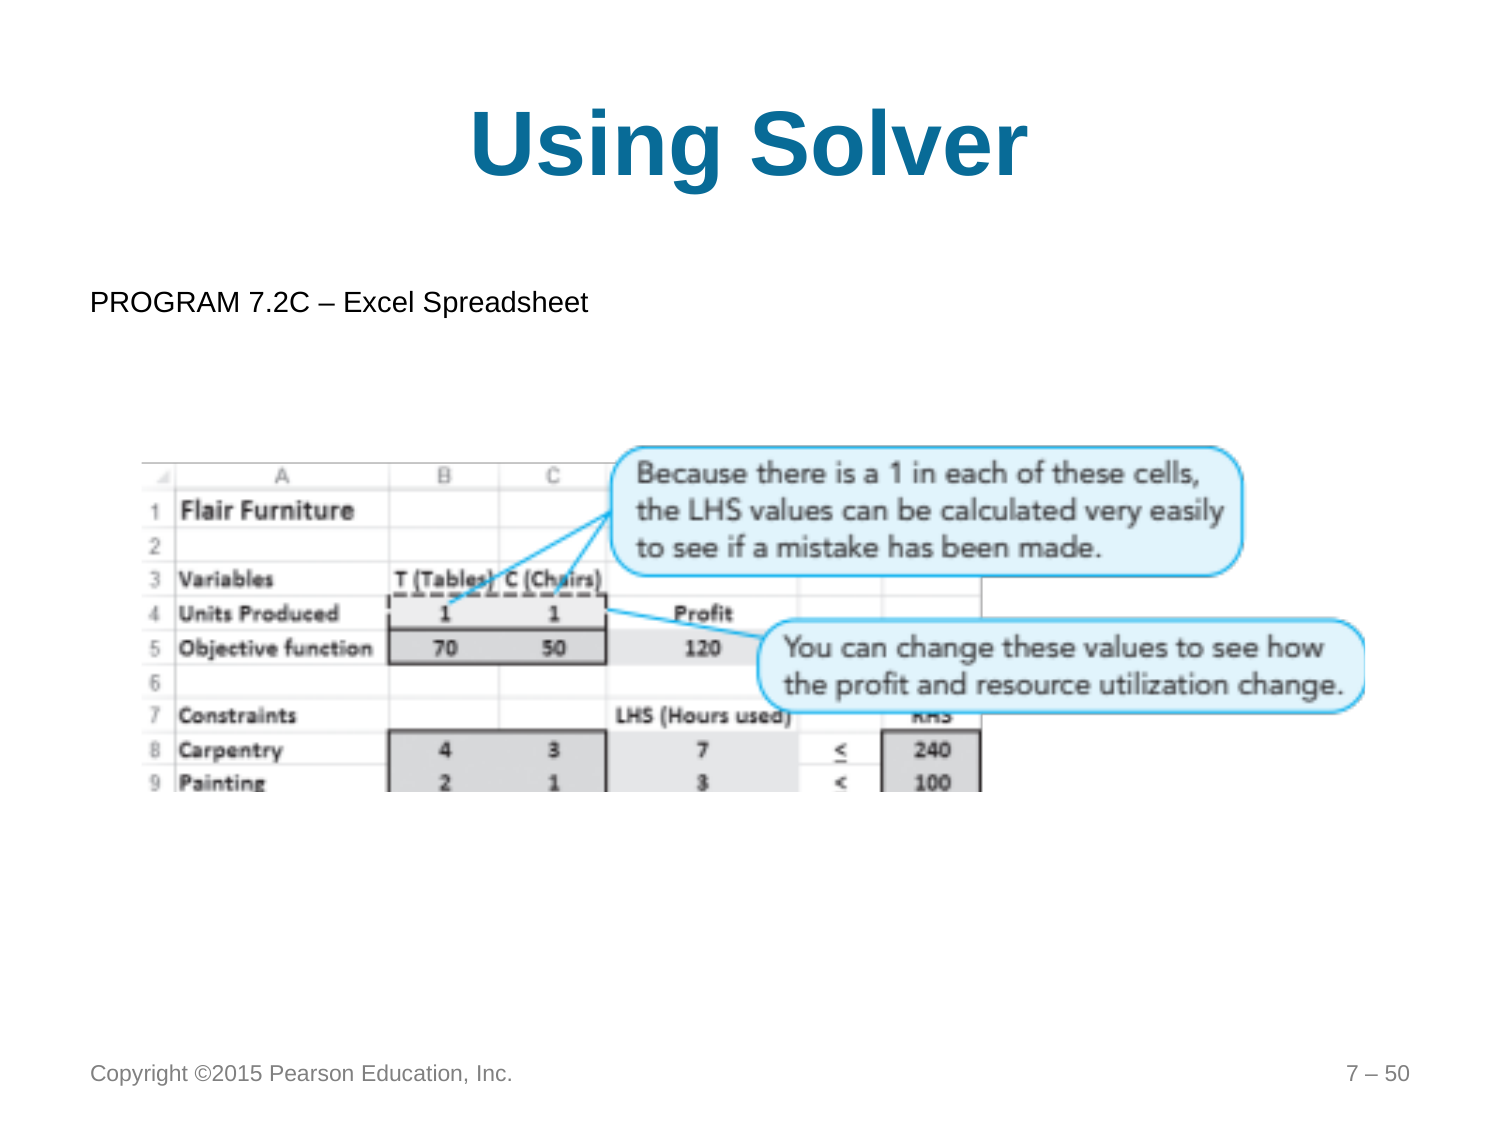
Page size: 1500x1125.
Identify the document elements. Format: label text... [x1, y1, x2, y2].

title Using Solver [74, 44, 1426, 233]
text_box PROGRAM 7.2C – Excel Spreadsheet [75, 275, 605, 326]
slide_number Copyright ©2015 Pearson Education, Inc. [75, 1042, 538, 1103]
slide_number 7 – 50 [1074, 1042, 1425, 1103]
picture [141, 444, 1366, 792]
